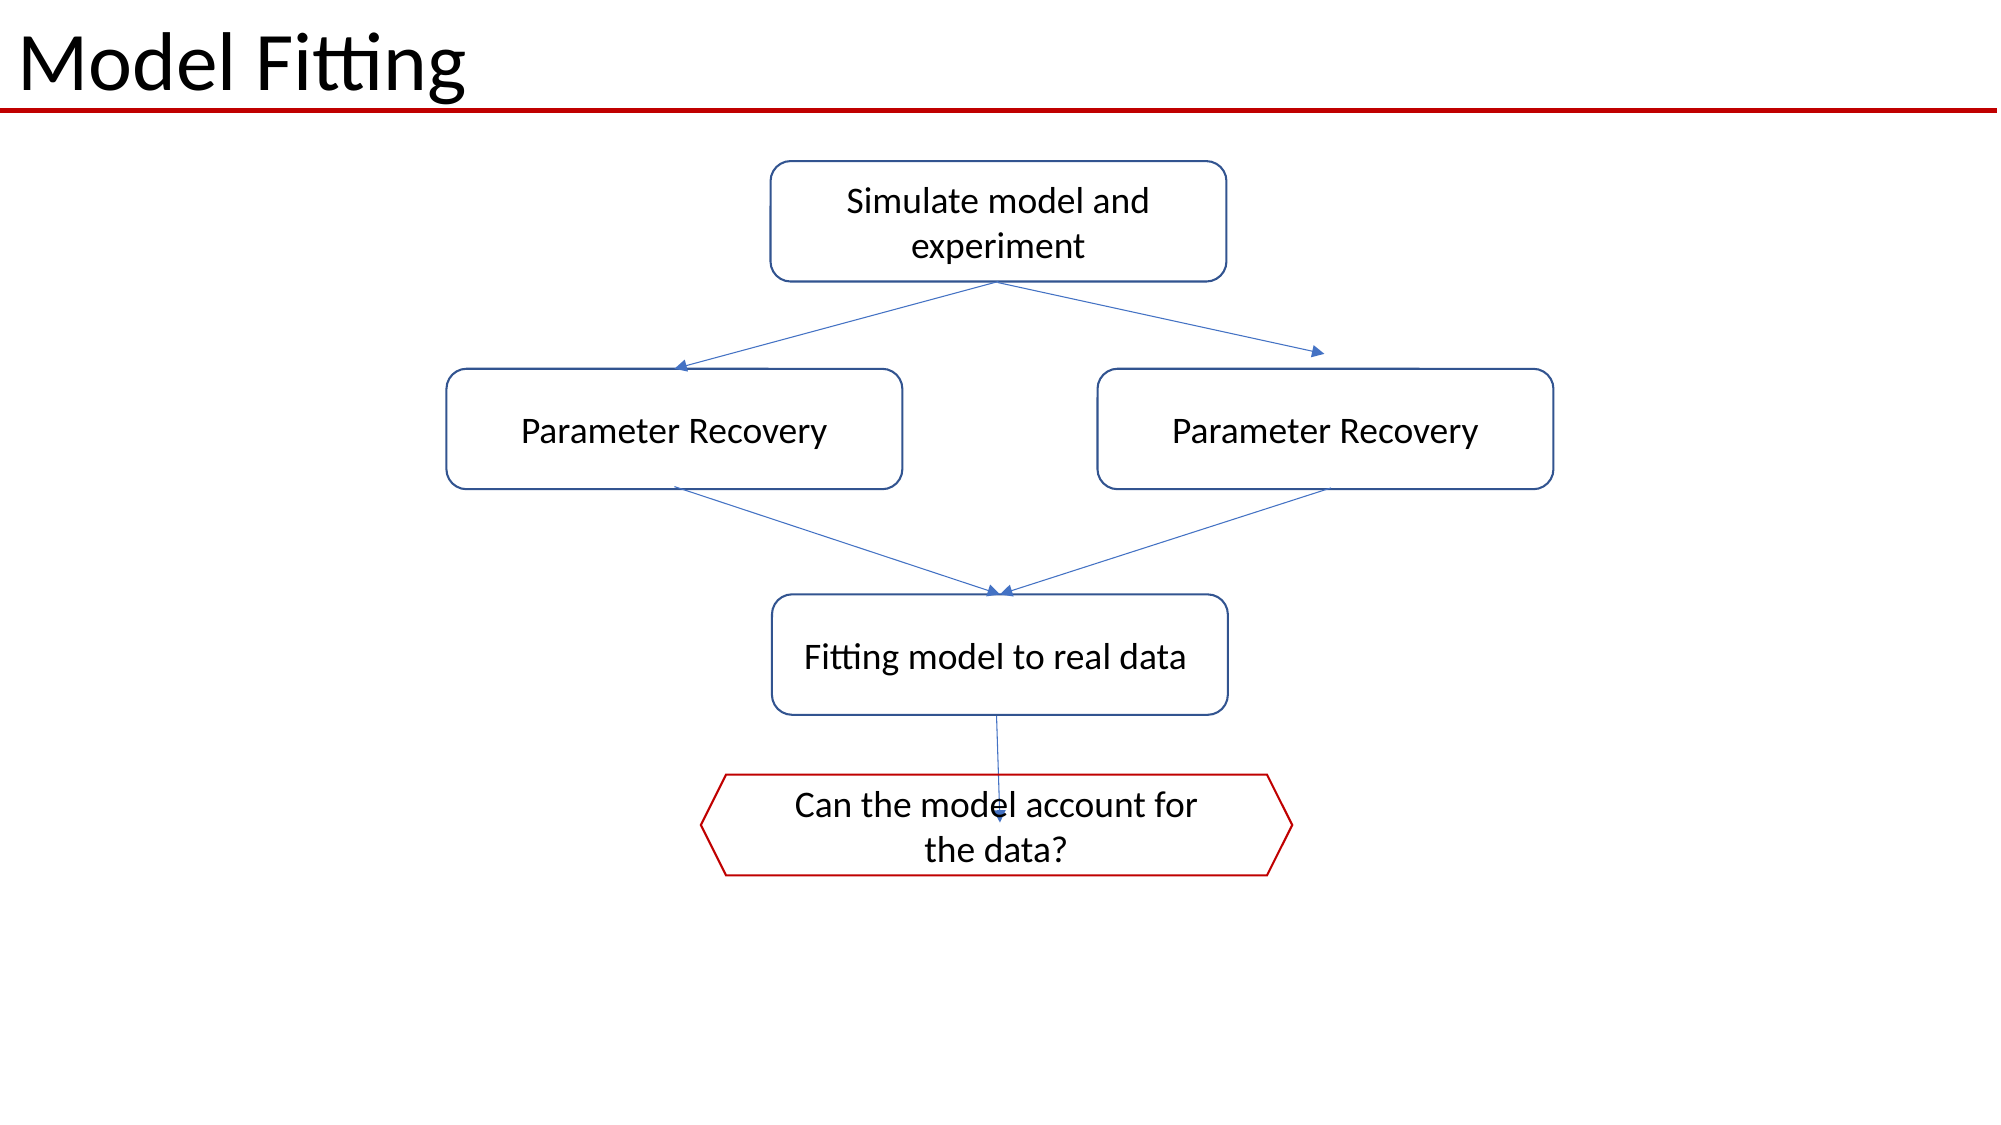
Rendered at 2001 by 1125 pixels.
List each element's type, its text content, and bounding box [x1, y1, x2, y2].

text_box Parameter Recovery [1096, 367, 1555, 491]
text_box Parameter Recovery [445, 367, 904, 491]
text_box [997, 282, 1325, 354]
text_box Simulate model and experiment [769, 160, 1228, 282]
text_box Can the model account for the data? [699, 773, 1294, 877]
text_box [674, 486, 1000, 595]
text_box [999, 487, 1331, 595]
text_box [996, 716, 1000, 823]
text_box Model Fitting [2, 111, 1308, 115]
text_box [674, 281, 999, 369]
text_box Fitting model to real data [770, 595, 1229, 716]
text_box Model Fitting [2, 0, 1308, 110]
